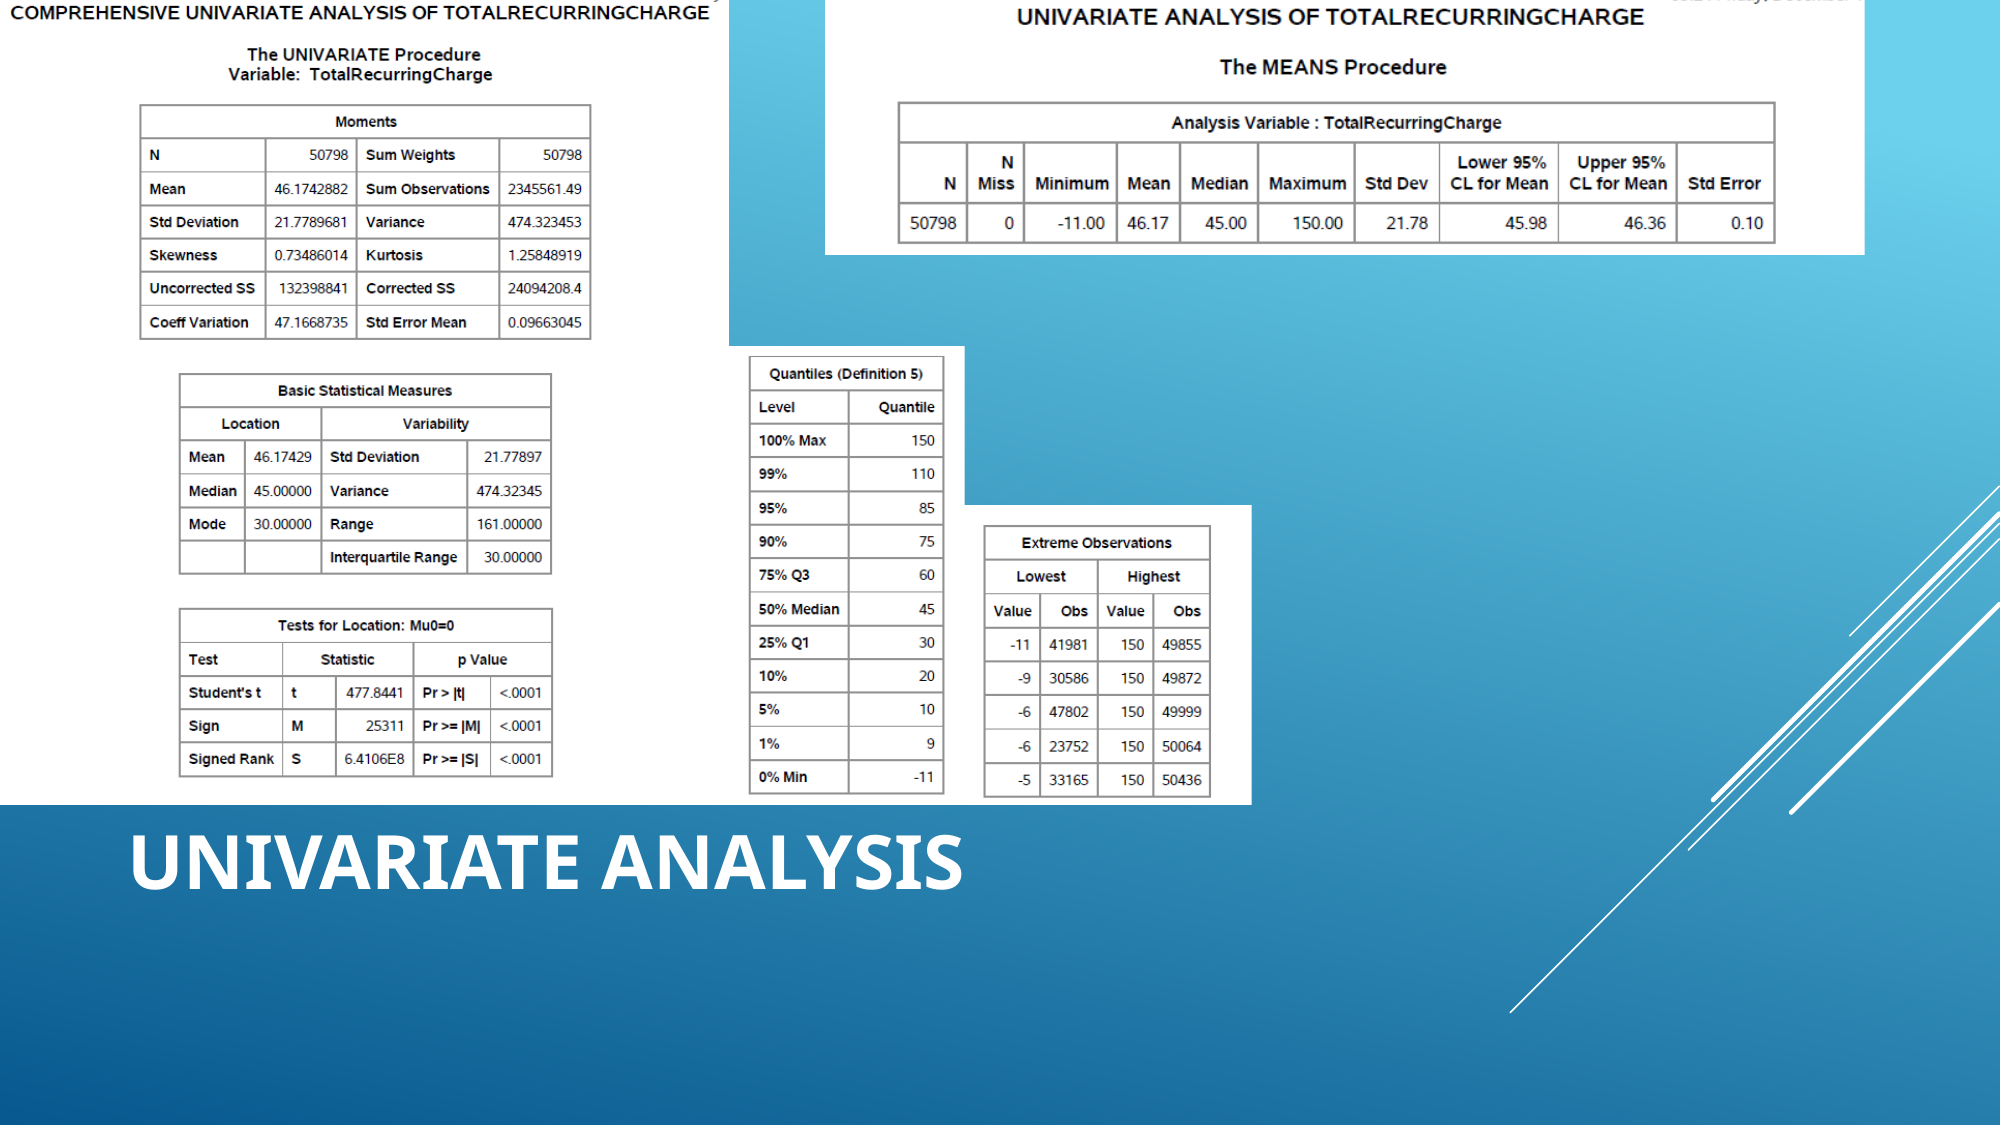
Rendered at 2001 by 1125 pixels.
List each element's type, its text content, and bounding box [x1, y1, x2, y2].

picture [728, 345, 1252, 806]
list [0, 0, 730, 806]
picture [824, 0, 1865, 256]
title Univariate Analysis [112, 736, 1513, 984]
